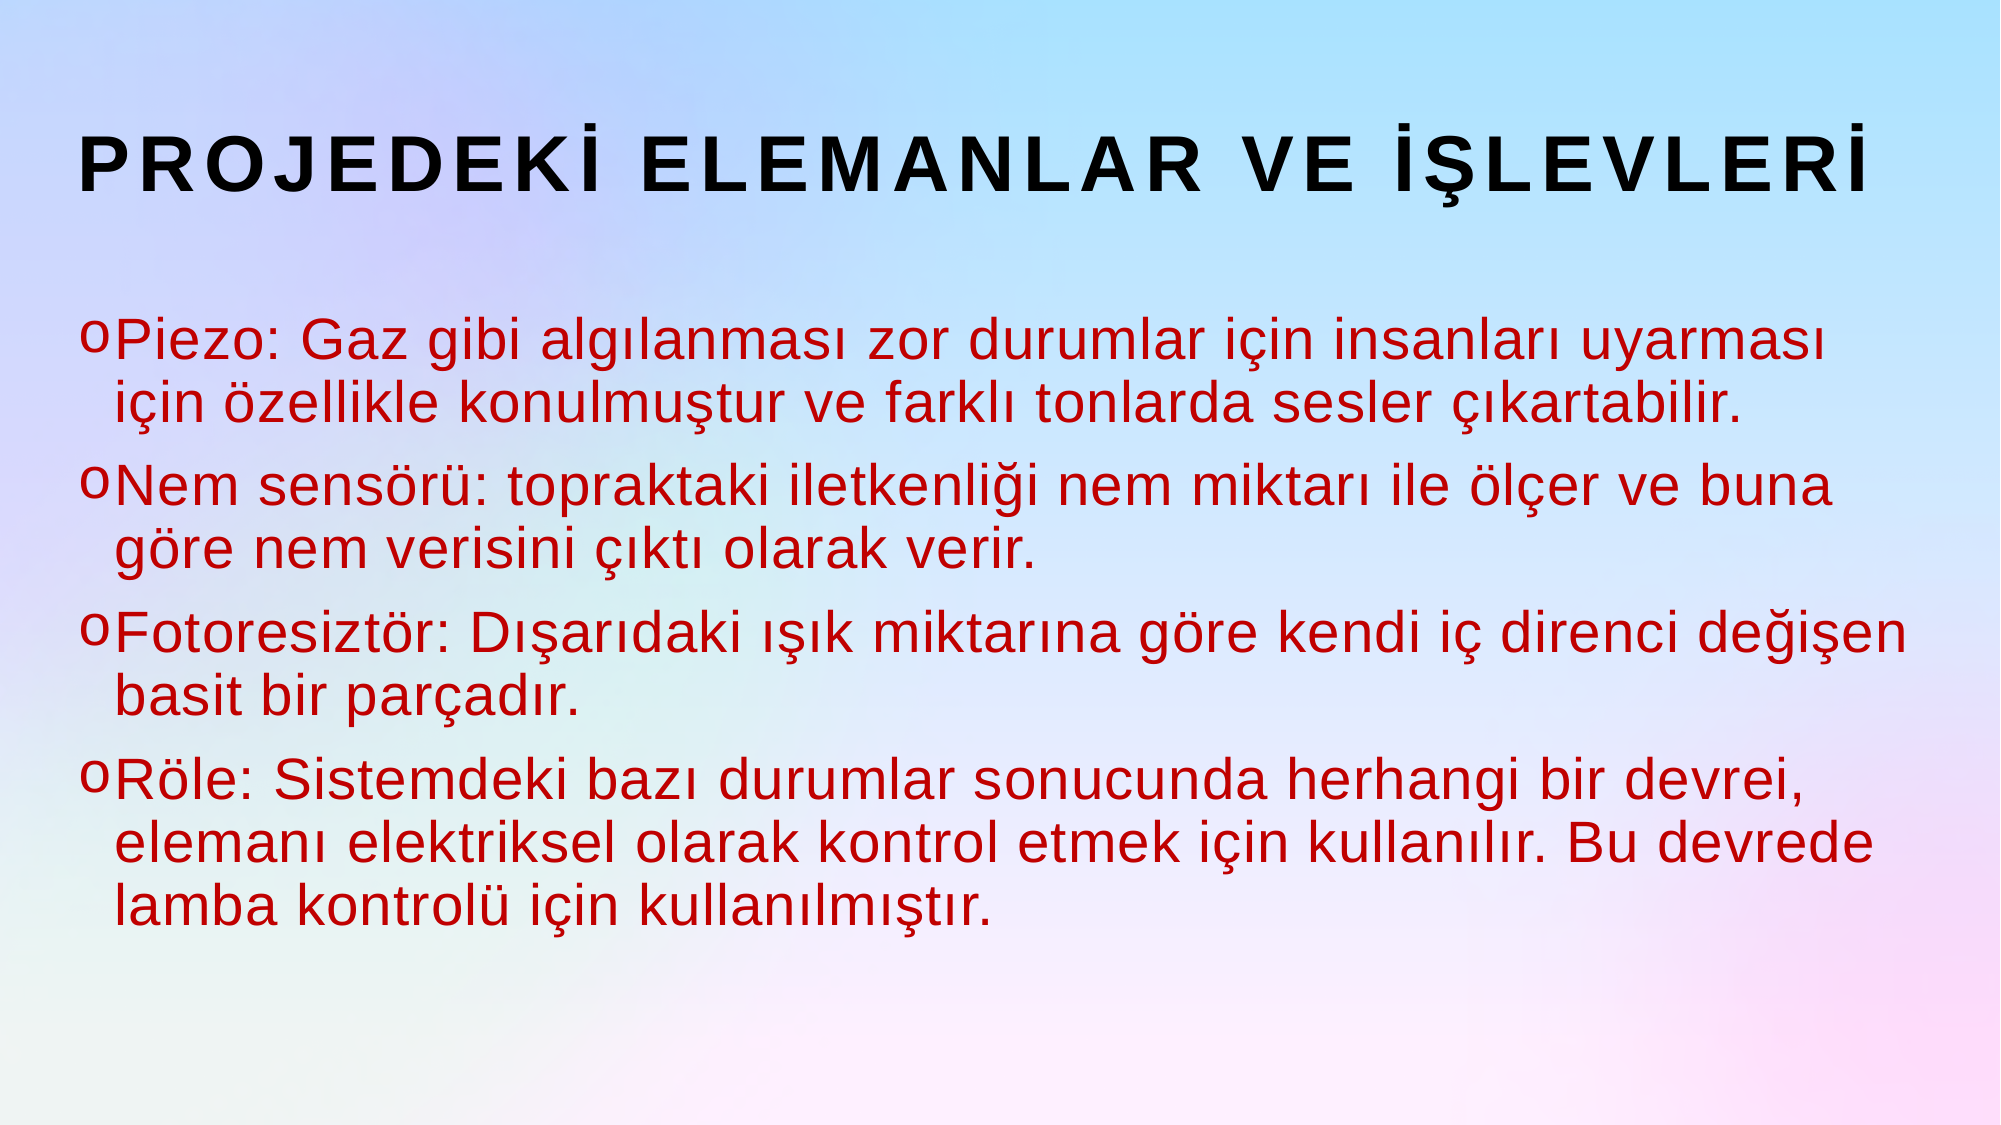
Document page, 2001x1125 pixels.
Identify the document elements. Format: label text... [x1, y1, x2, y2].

list Piezo: Gaz gibi algılanması zor durumlar için insanları uyarması için özellikle konulmuştur ve farklı tonlarda sesler çıkartabilir. Nem sensörü: topraktaki iletkenliği nem miktarı ile ölçer ve buna göre nem verisini çıktı olarak verir. Fotoresiztör: Dışarıdaki ışık miktarına göre kendi iç direnci değişen basit bir parçadır. Röle: Sistemdeki bazı durumlar sonucunda herhangi bir devrei, elemanı elektriksel olarak kontrol etmek için kullanılır. Bu devrede lamba kontrolü için kullanılmıştır. [62, 301, 1938, 645]
picture [0, 0, 2000, 1125]
title Projedeki elemanlar ve işlevleri [62, 57, 1938, 275]
